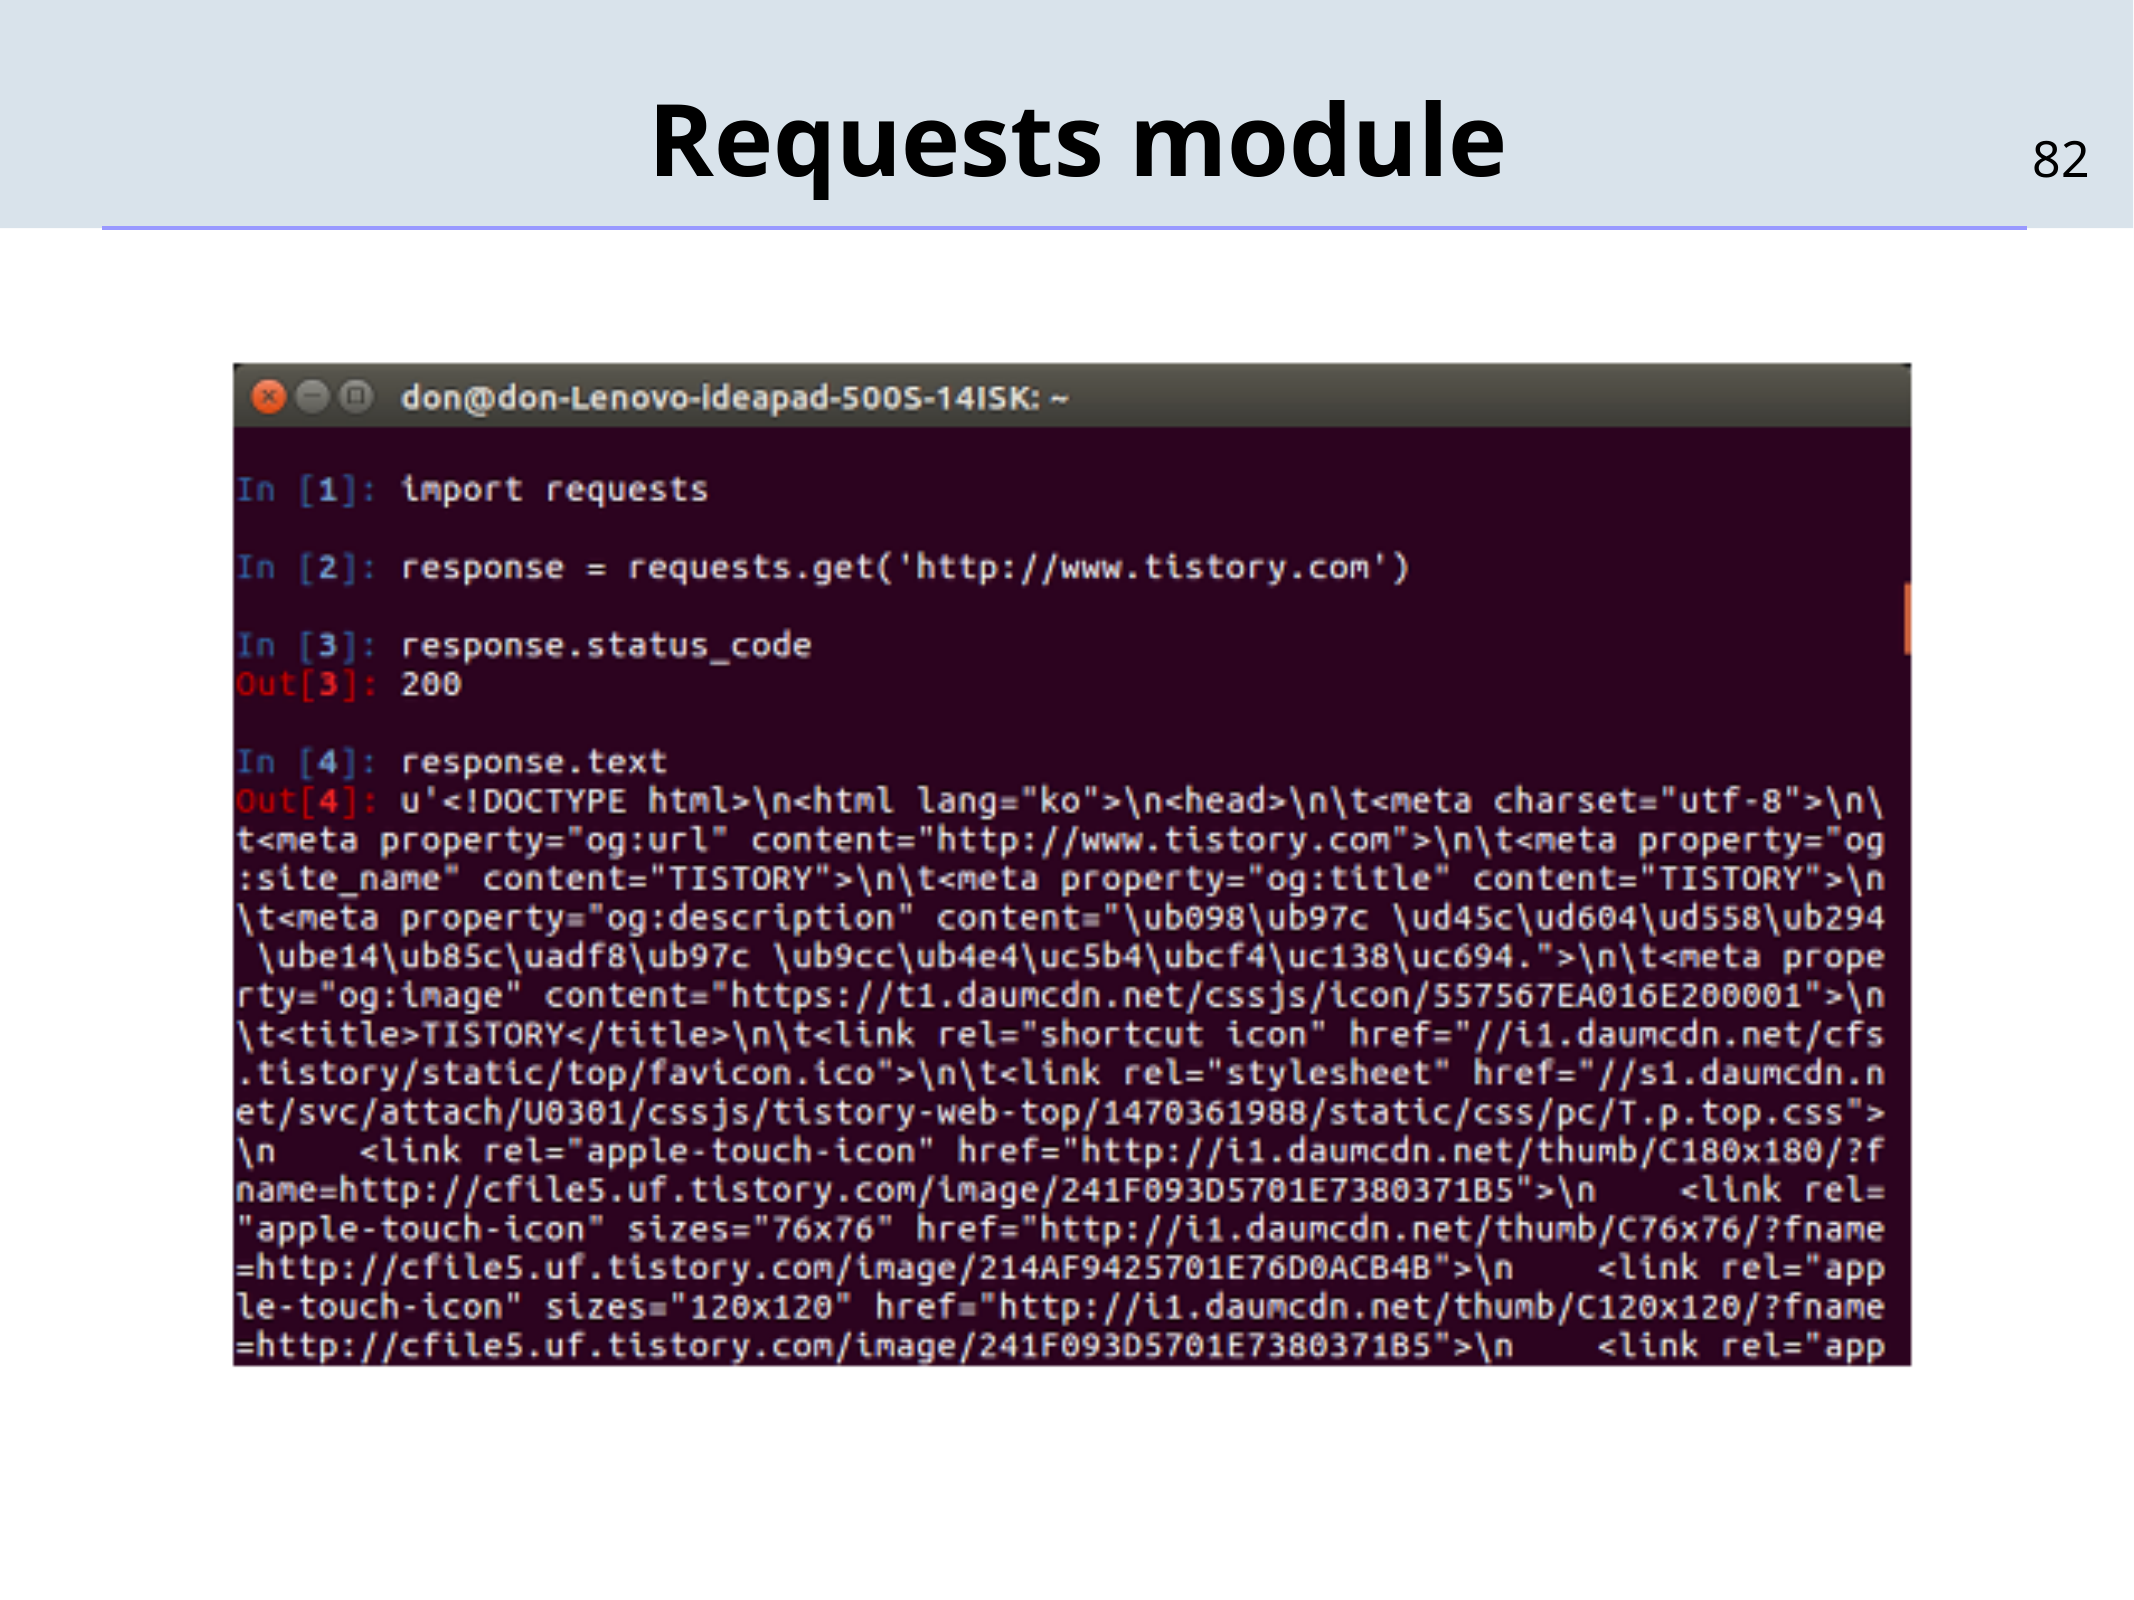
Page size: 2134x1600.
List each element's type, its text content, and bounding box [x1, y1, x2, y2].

title Requests module [133, 55, 2024, 208]
slide_number 82 [2011, 116, 2134, 203]
text_box [96, 246, 2017, 1438]
picture [211, 350, 1946, 1395]
text_box [112, 284, 2024, 1131]
